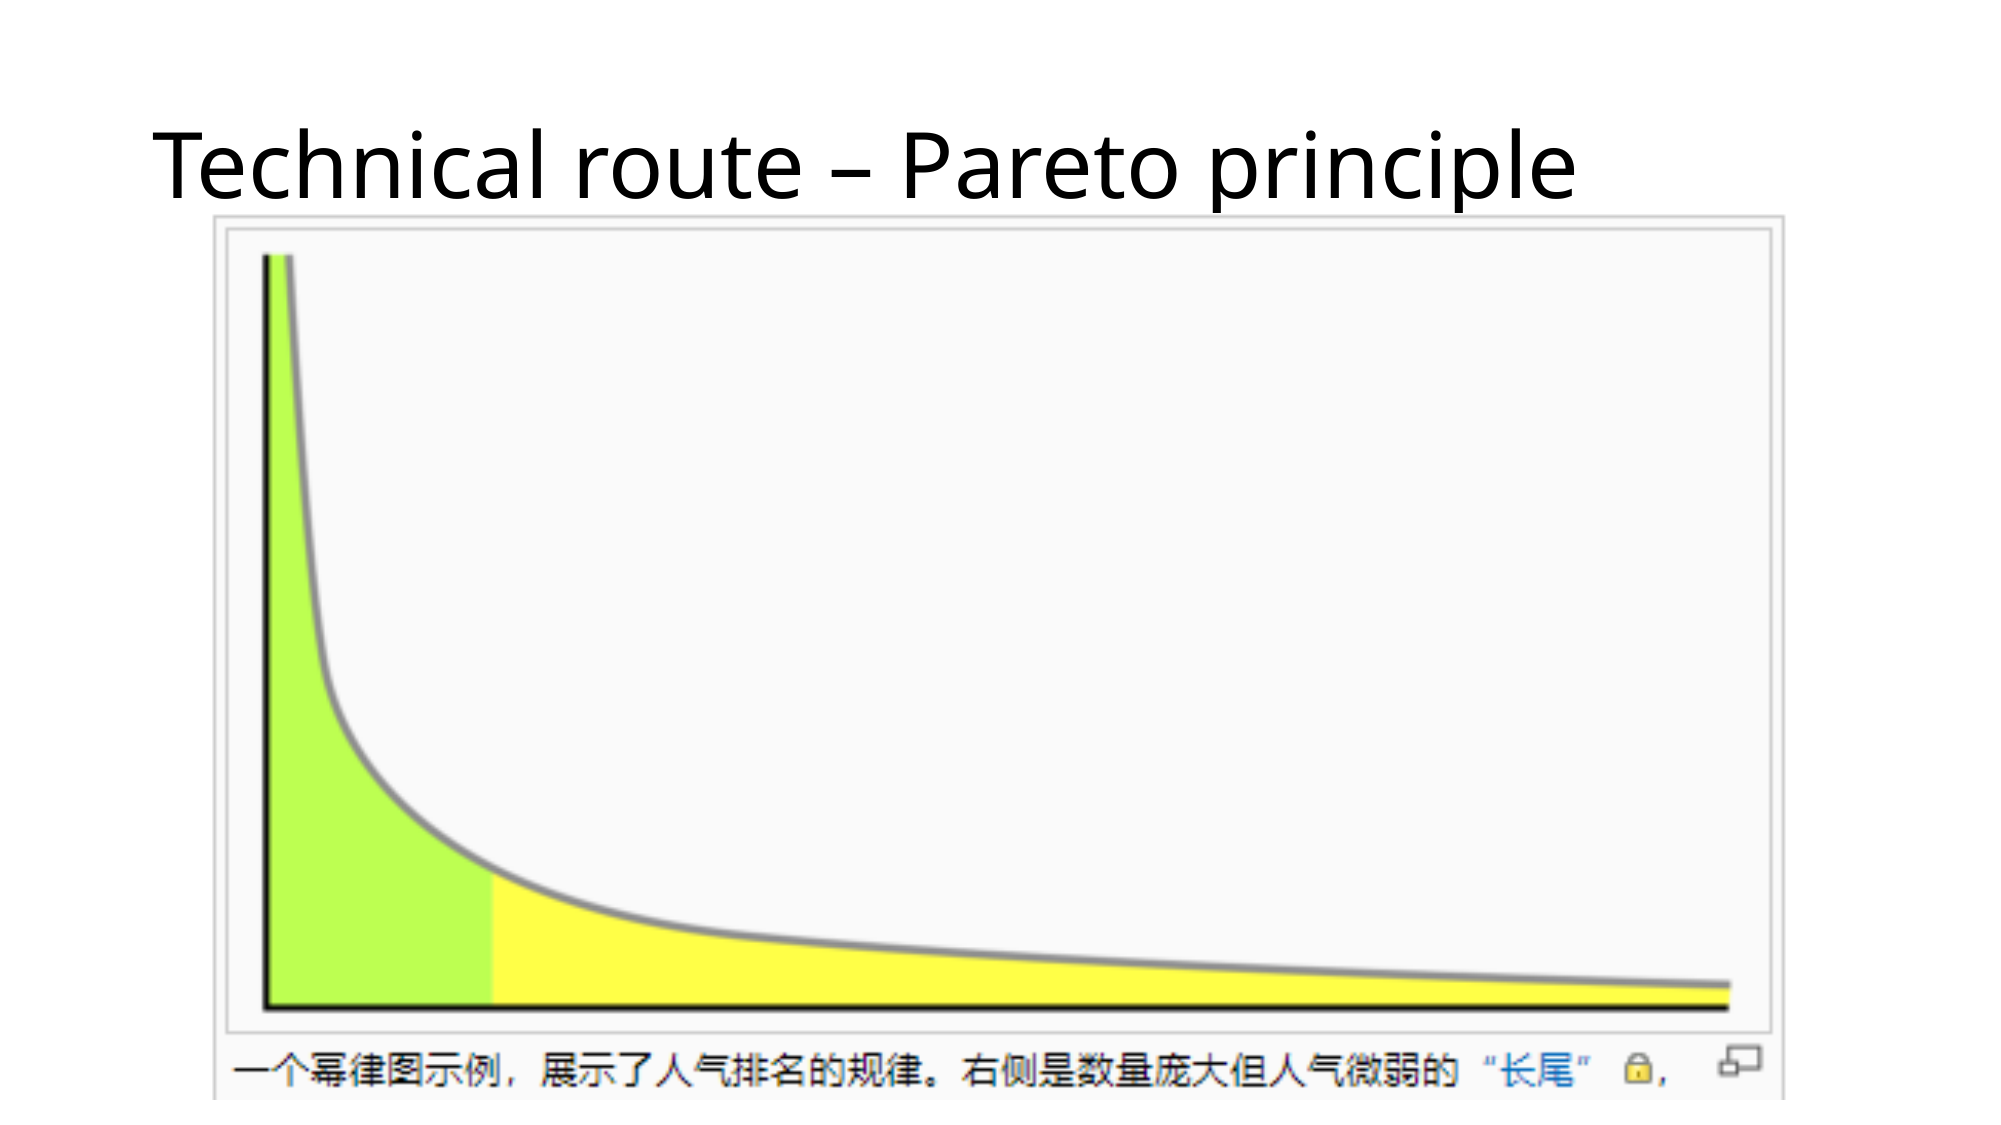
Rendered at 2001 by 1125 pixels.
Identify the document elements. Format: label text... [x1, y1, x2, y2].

title Technical route – Pareto principle [137, 59, 1863, 278]
picture [211, 212, 1789, 1100]
